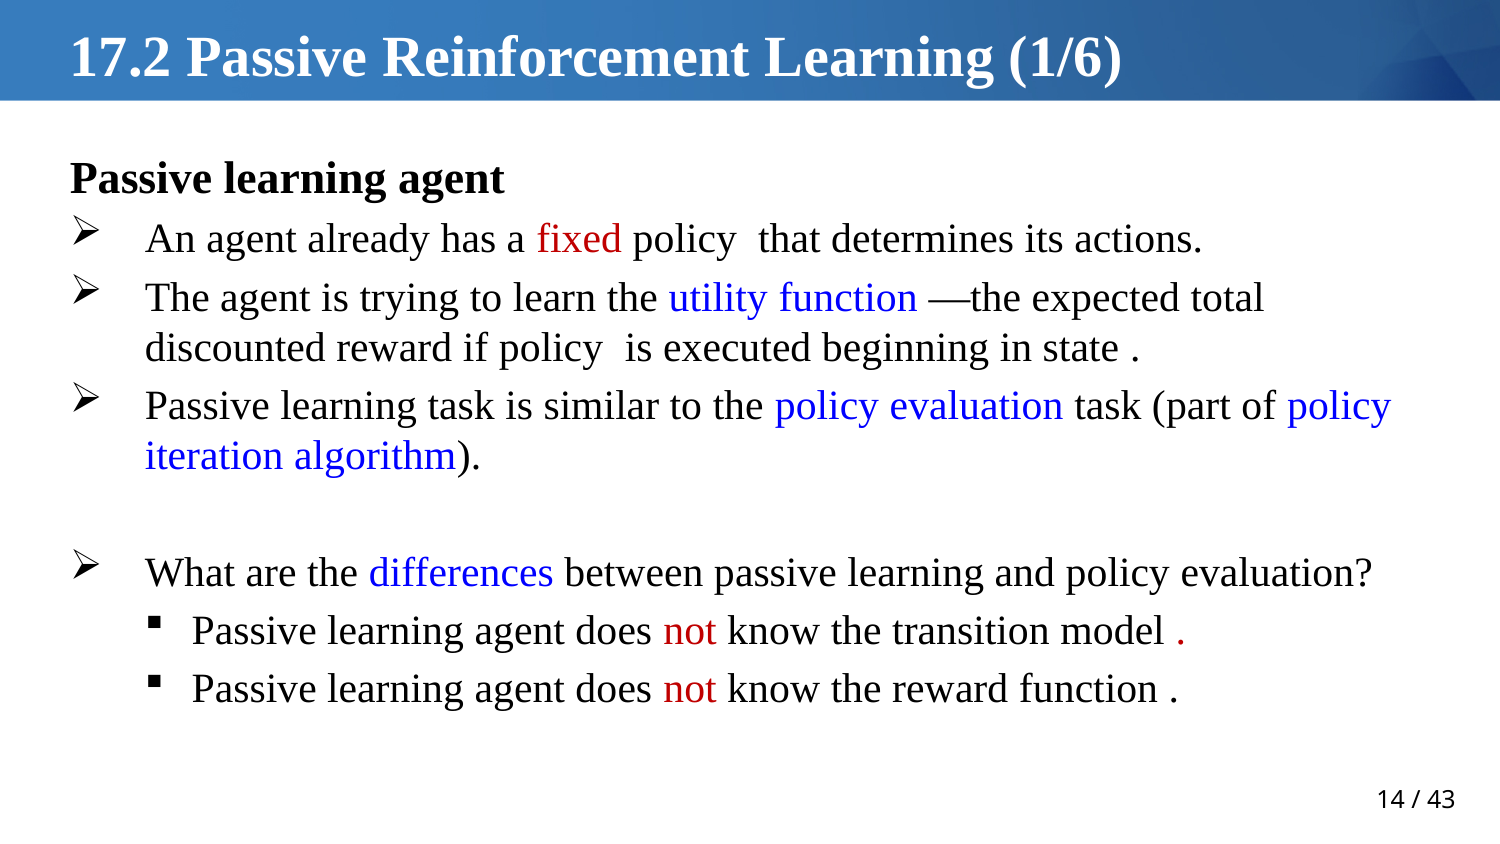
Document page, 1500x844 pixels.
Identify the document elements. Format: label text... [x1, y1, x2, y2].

picture [0, 0, 1500, 103]
title 17.2 Passive Reinforcement Learning (1/6) [55, 10, 1378, 95]
